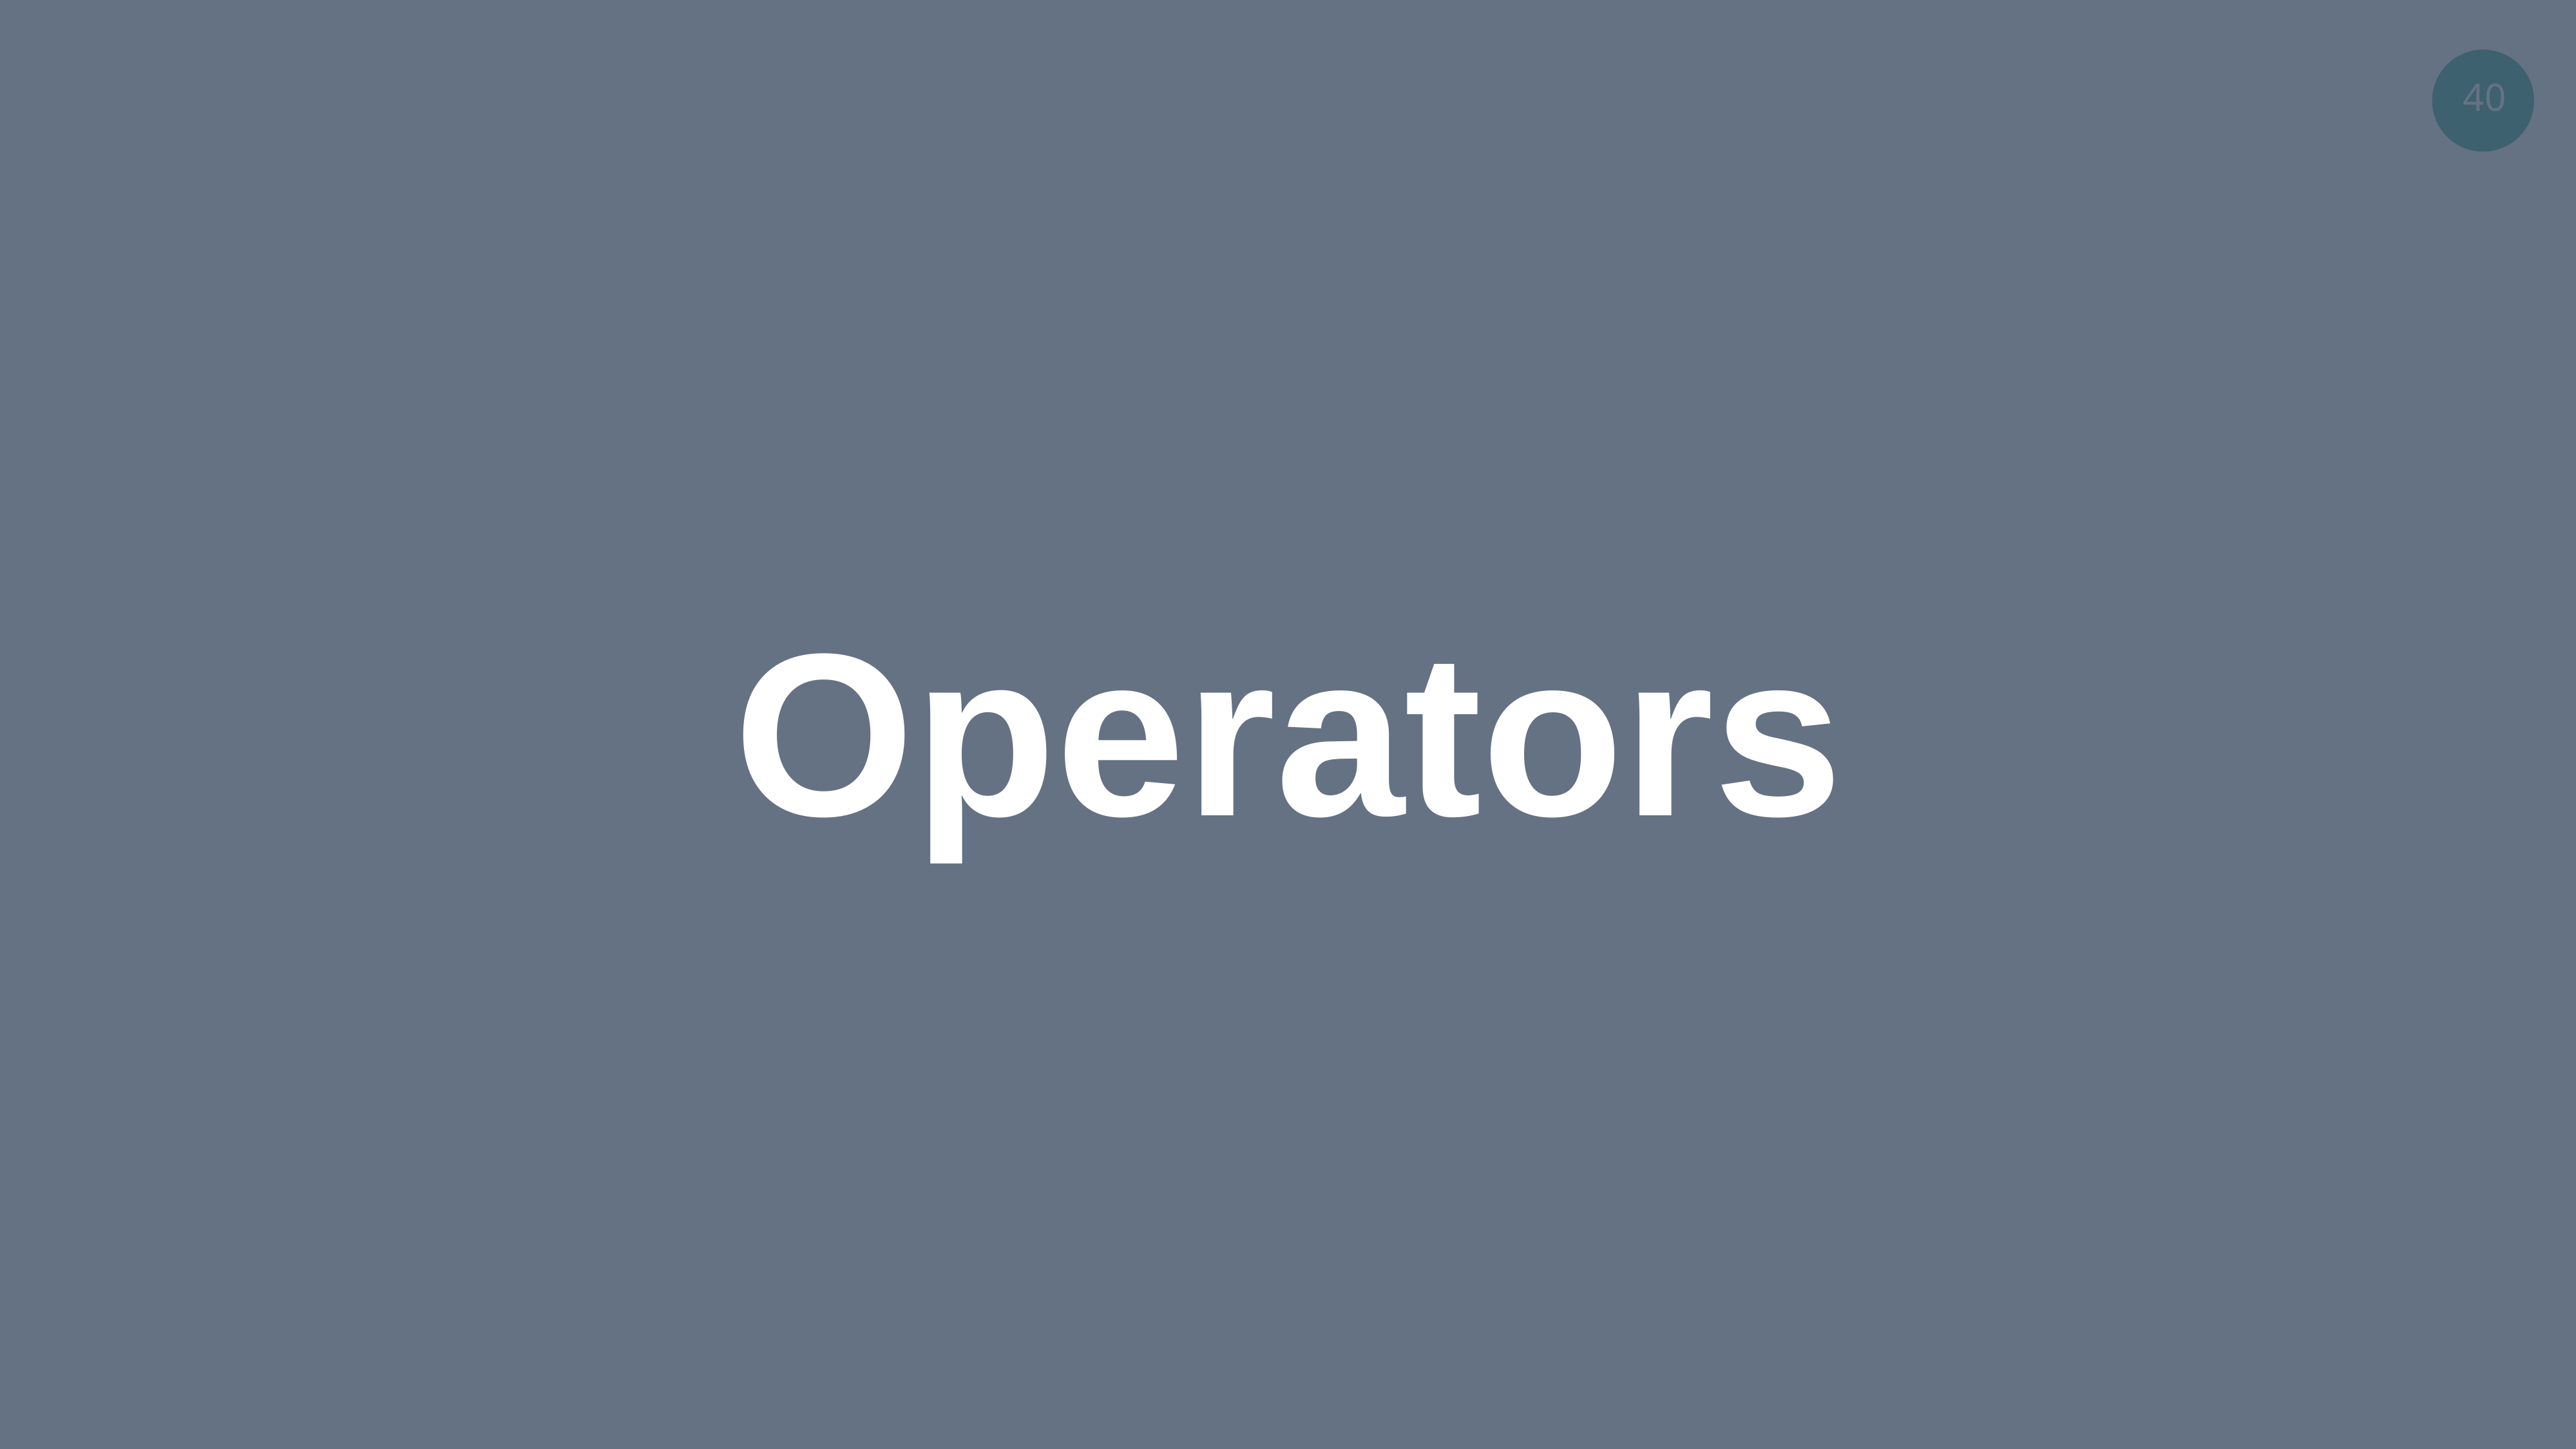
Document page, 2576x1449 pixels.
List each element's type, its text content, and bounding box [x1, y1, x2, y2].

text_box Operators [724, 579, 1854, 867]
text_box [0, 0, 2576, 1449]
